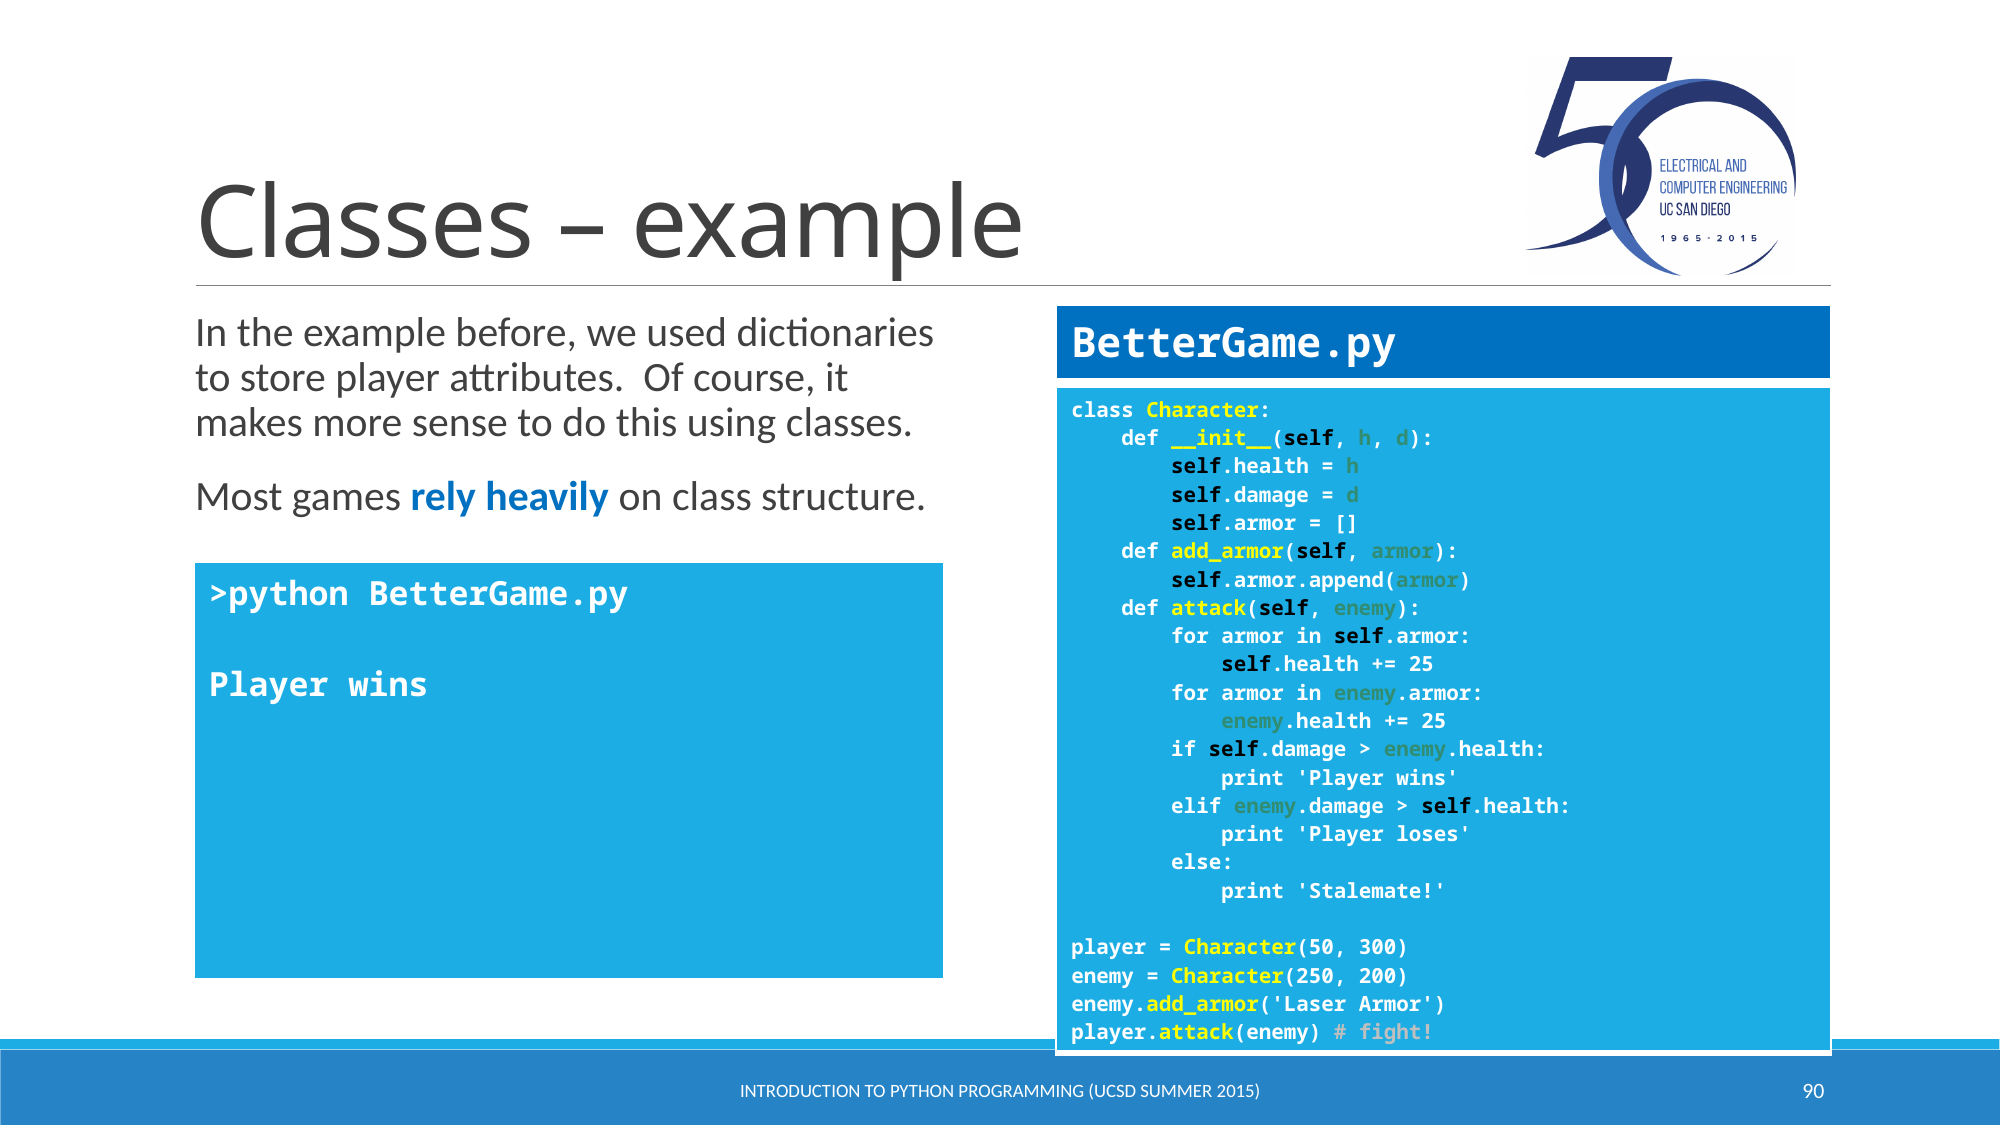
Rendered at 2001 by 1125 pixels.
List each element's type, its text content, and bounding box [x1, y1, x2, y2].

footer Introduction to Python Programming (UCSD Summer 2015) [604, 1059, 1396, 1120]
list In the example before, we used dictionaries to store player attributes. Of course, it makes more sense to do this using classes. Most games rely heavily on class structure. [180, 302, 944, 963]
table_header class Character: def __init__(self, h, d): self.health = h self.damage = d self.armor = [] def add_armor(self, armor): self.armor.append(armor) def attack(self, enemy): for armor in self.armor: self.health += 25 for armor in enemy.armor: enemy.health += 25 if self.damage > enemy.health: print 'Player wins' elif enemy.damage > self.health: print 'Player loses' else: print 'Stalemate!' player = Character(50, 300) enemy = Character(250, 200) enemy.add_armor('Laser Armor') player.attack(enemy) # fight! [1057, 388, 1830, 1050]
title Classes – example [180, 47, 1830, 285]
slide_number 90 [1624, 1059, 1840, 1120]
table_header >python BetterGame.py Player wins [195, 563, 943, 978]
table_header BetterGame.py [1057, 306, 1830, 378]
